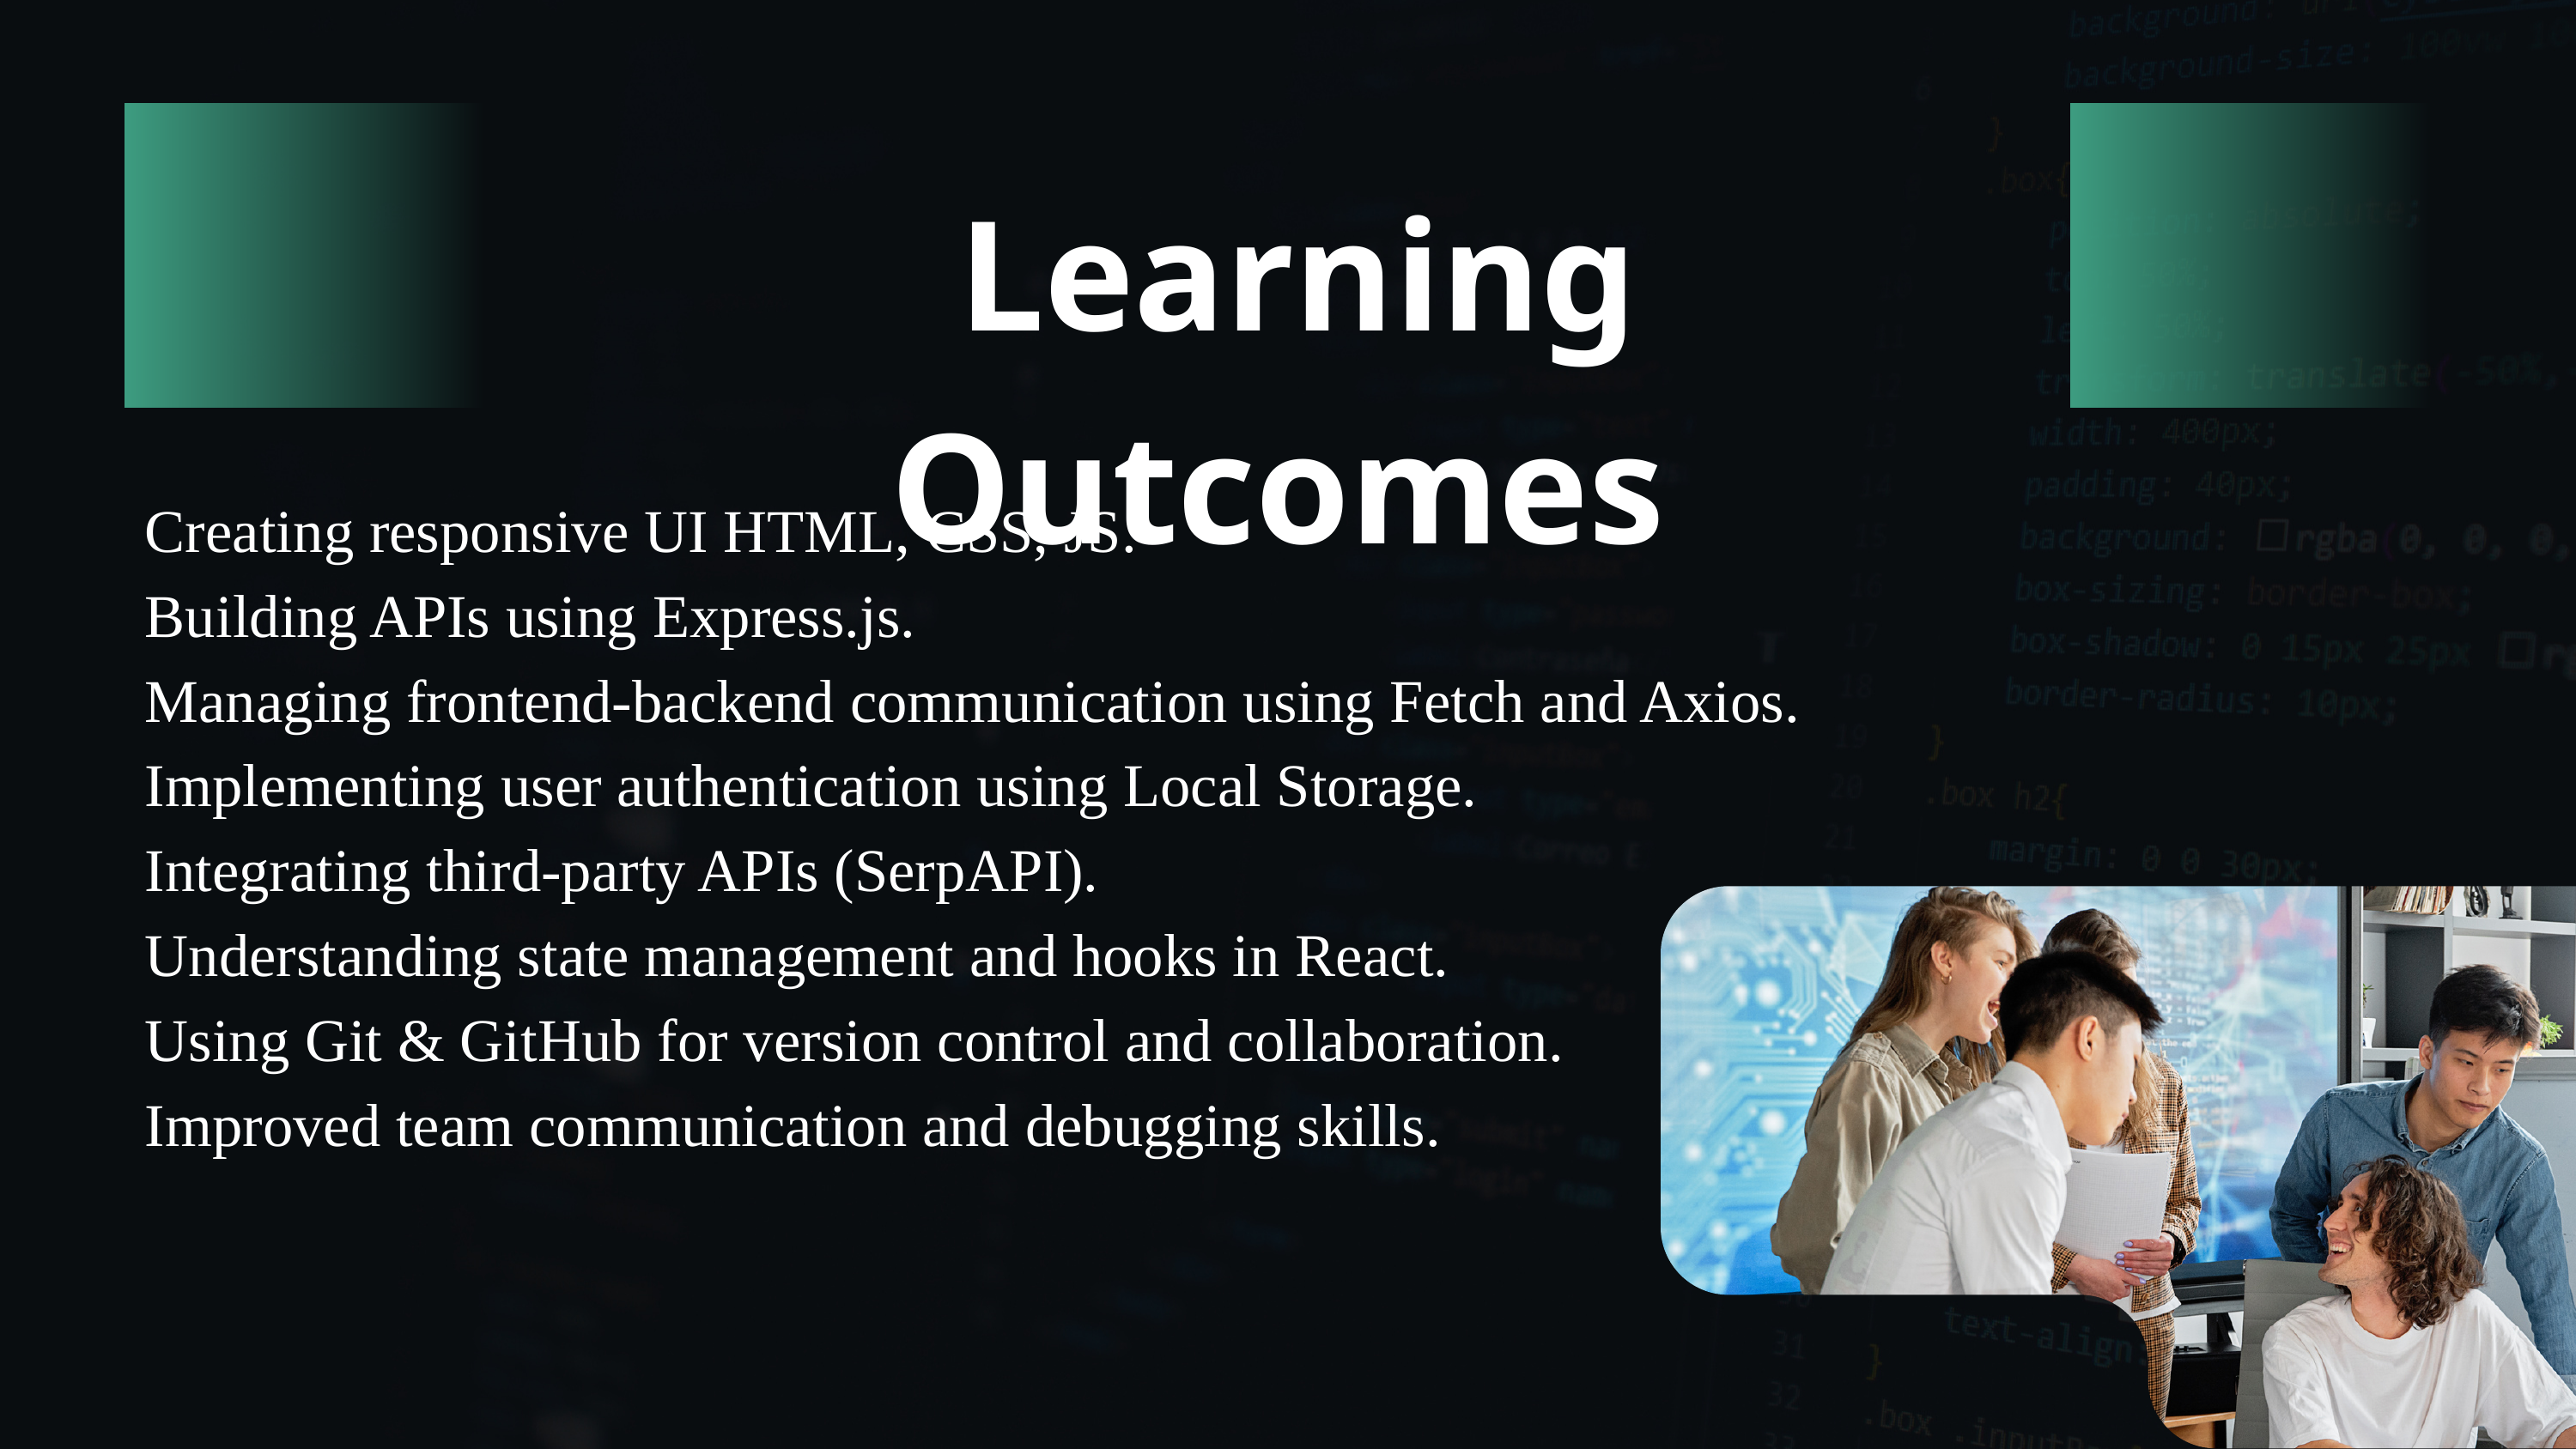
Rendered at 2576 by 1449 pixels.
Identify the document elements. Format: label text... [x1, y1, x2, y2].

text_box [1660, 886, 2576, 1449]
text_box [2070, 103, 2432, 408]
text_box [0, 0, 2576, 1449]
text_box Creating responsive UI HTML, CSS, JS. Building APIs using Express.js. Managing frontend-backend communication using Fetch and Axios. Implementing user authentication using Local Storage. Integrating third-party APIs (SerpAPI). Understanding state management and hooks in React. Using Git & GitHub for version control and collaboration. Improved team communication and debugging skills. [144, 395, 2576, 1244]
text_box Learning Outcomes [614, 148, 1941, 395]
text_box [124, 103, 485, 408]
